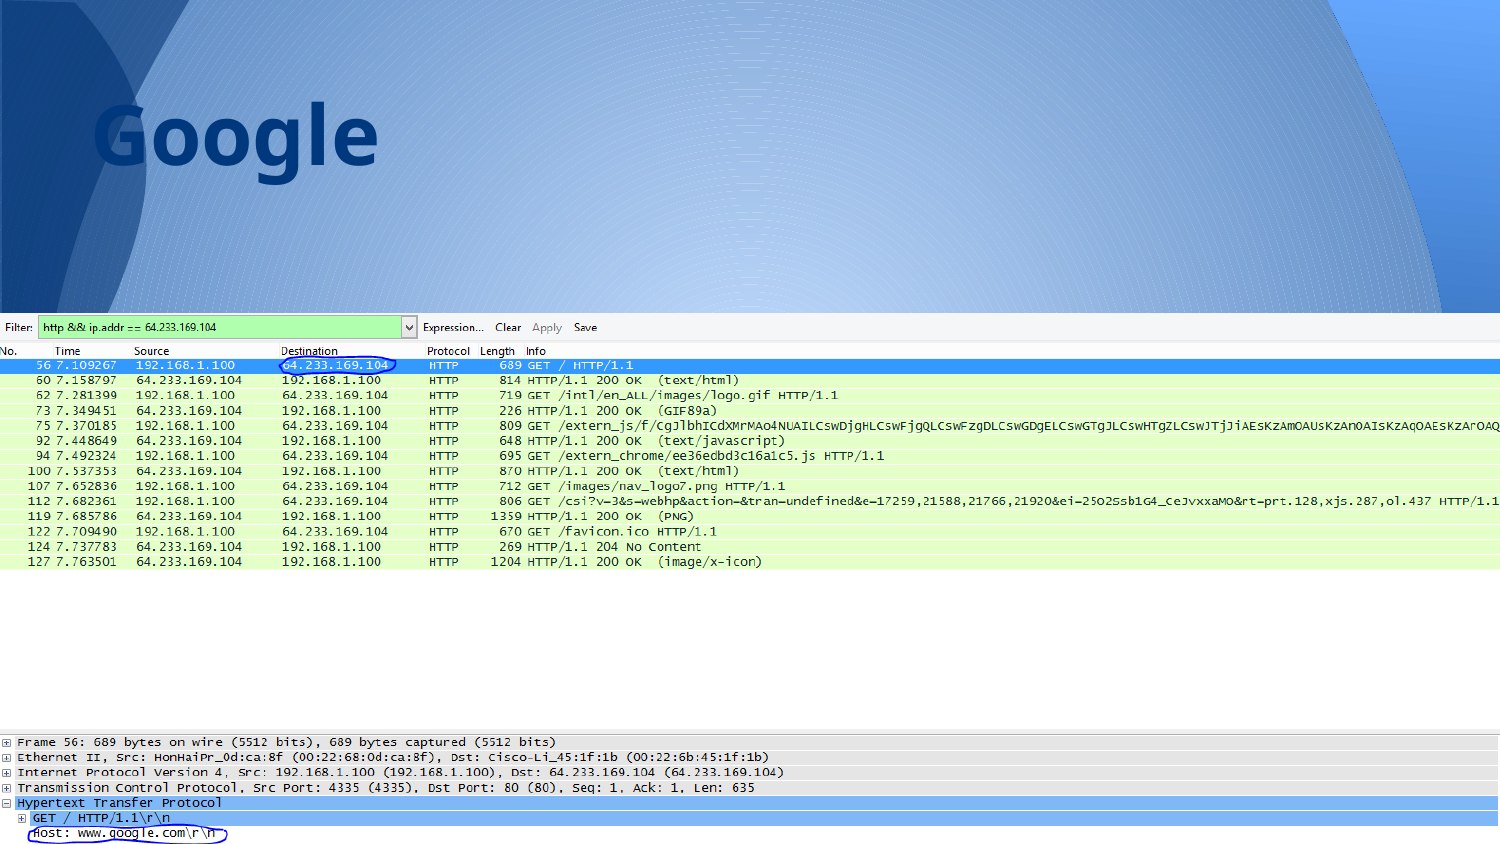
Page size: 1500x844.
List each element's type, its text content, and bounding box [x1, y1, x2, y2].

picture [0, 312, 1500, 844]
title Google [75, 33, 1425, 197]
